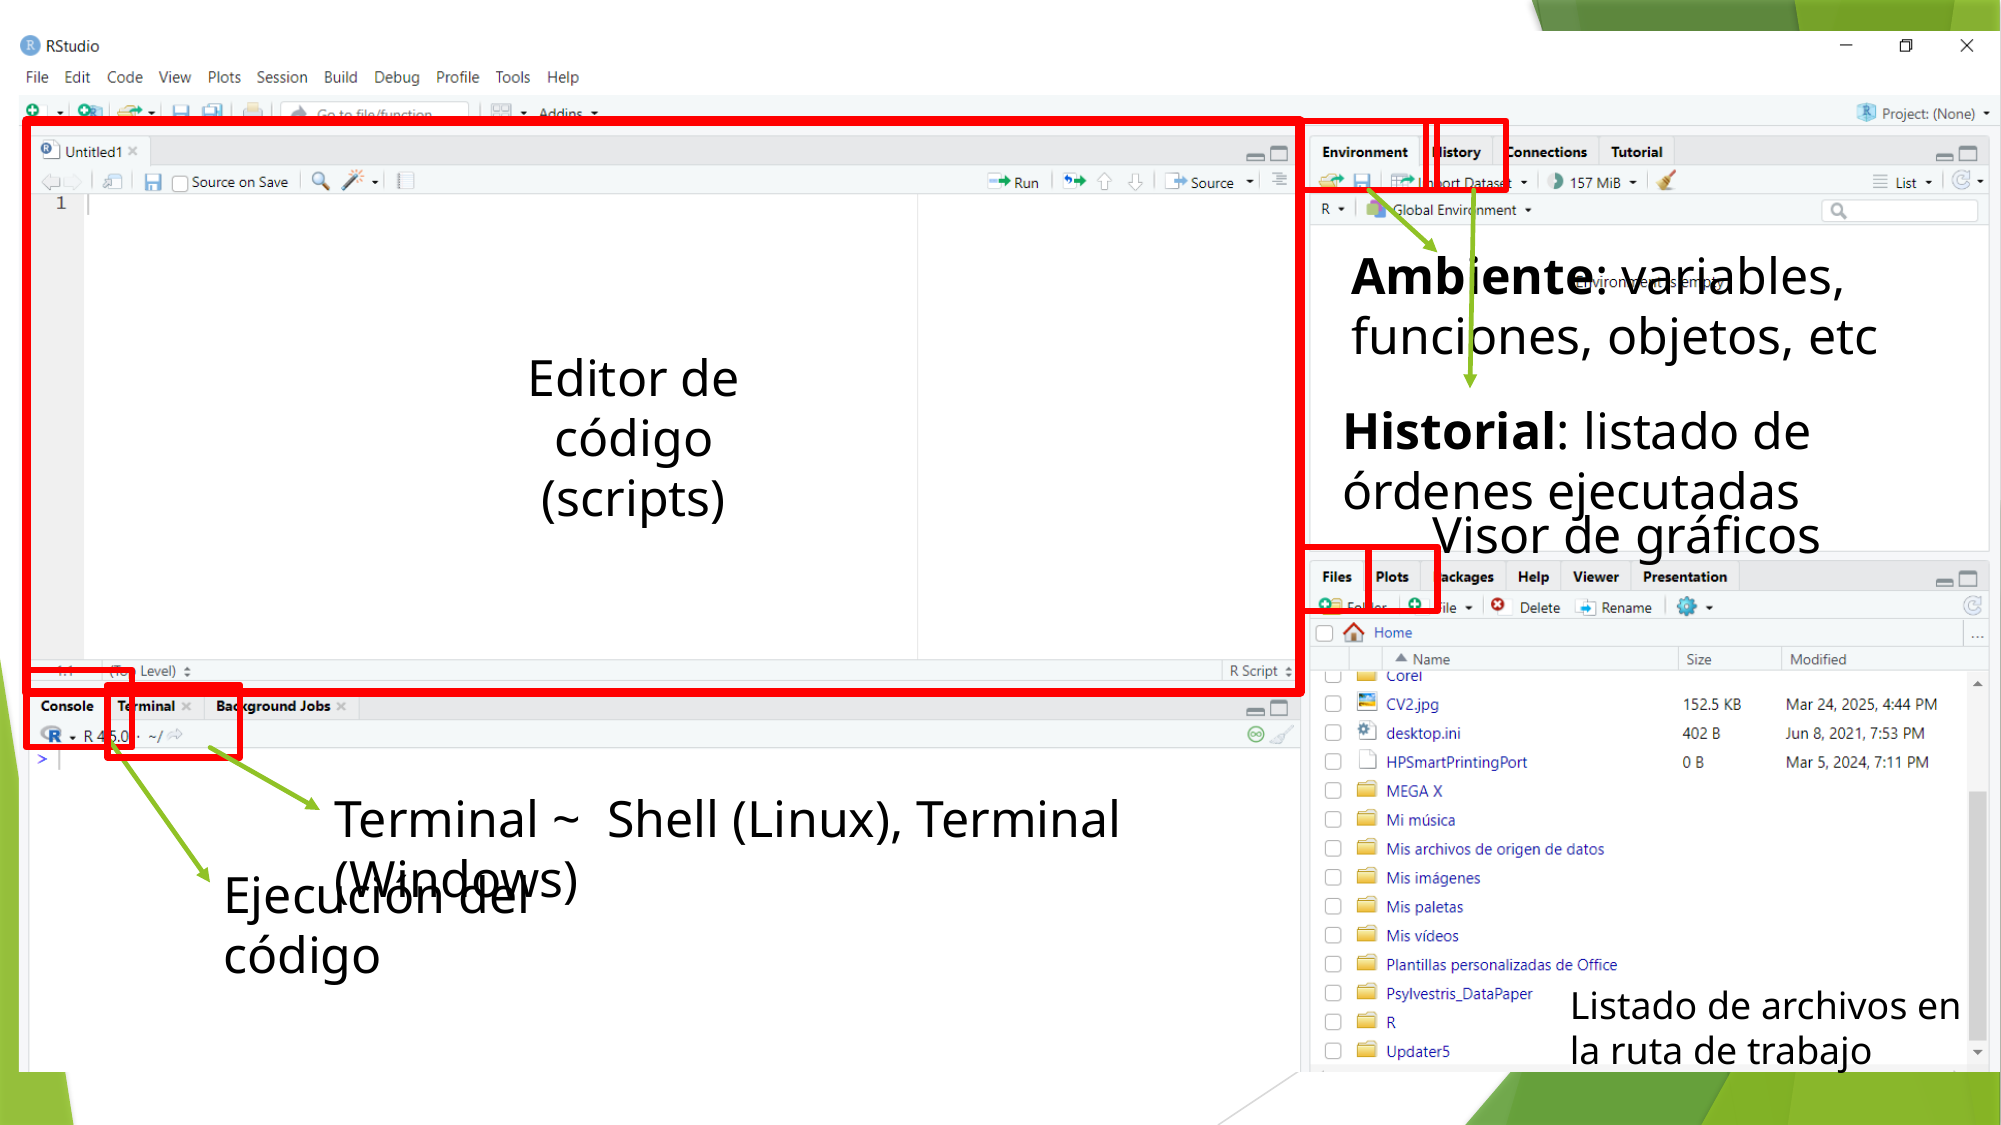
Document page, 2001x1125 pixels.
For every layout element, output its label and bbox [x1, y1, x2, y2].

text_box [106, 684, 1294, 856]
text_box [1299, 120, 1326, 374]
text_box [1299, 546, 1983, 1082]
text_box [1326, 120, 1956, 529]
picture [1301, 374, 1368, 546]
text_box [25, 669, 664, 933]
text_box [1368, 496, 1883, 612]
text_box [1956, 120, 1965, 374]
text_box [25, 120, 1301, 683]
picture [18, 31, 2000, 1073]
